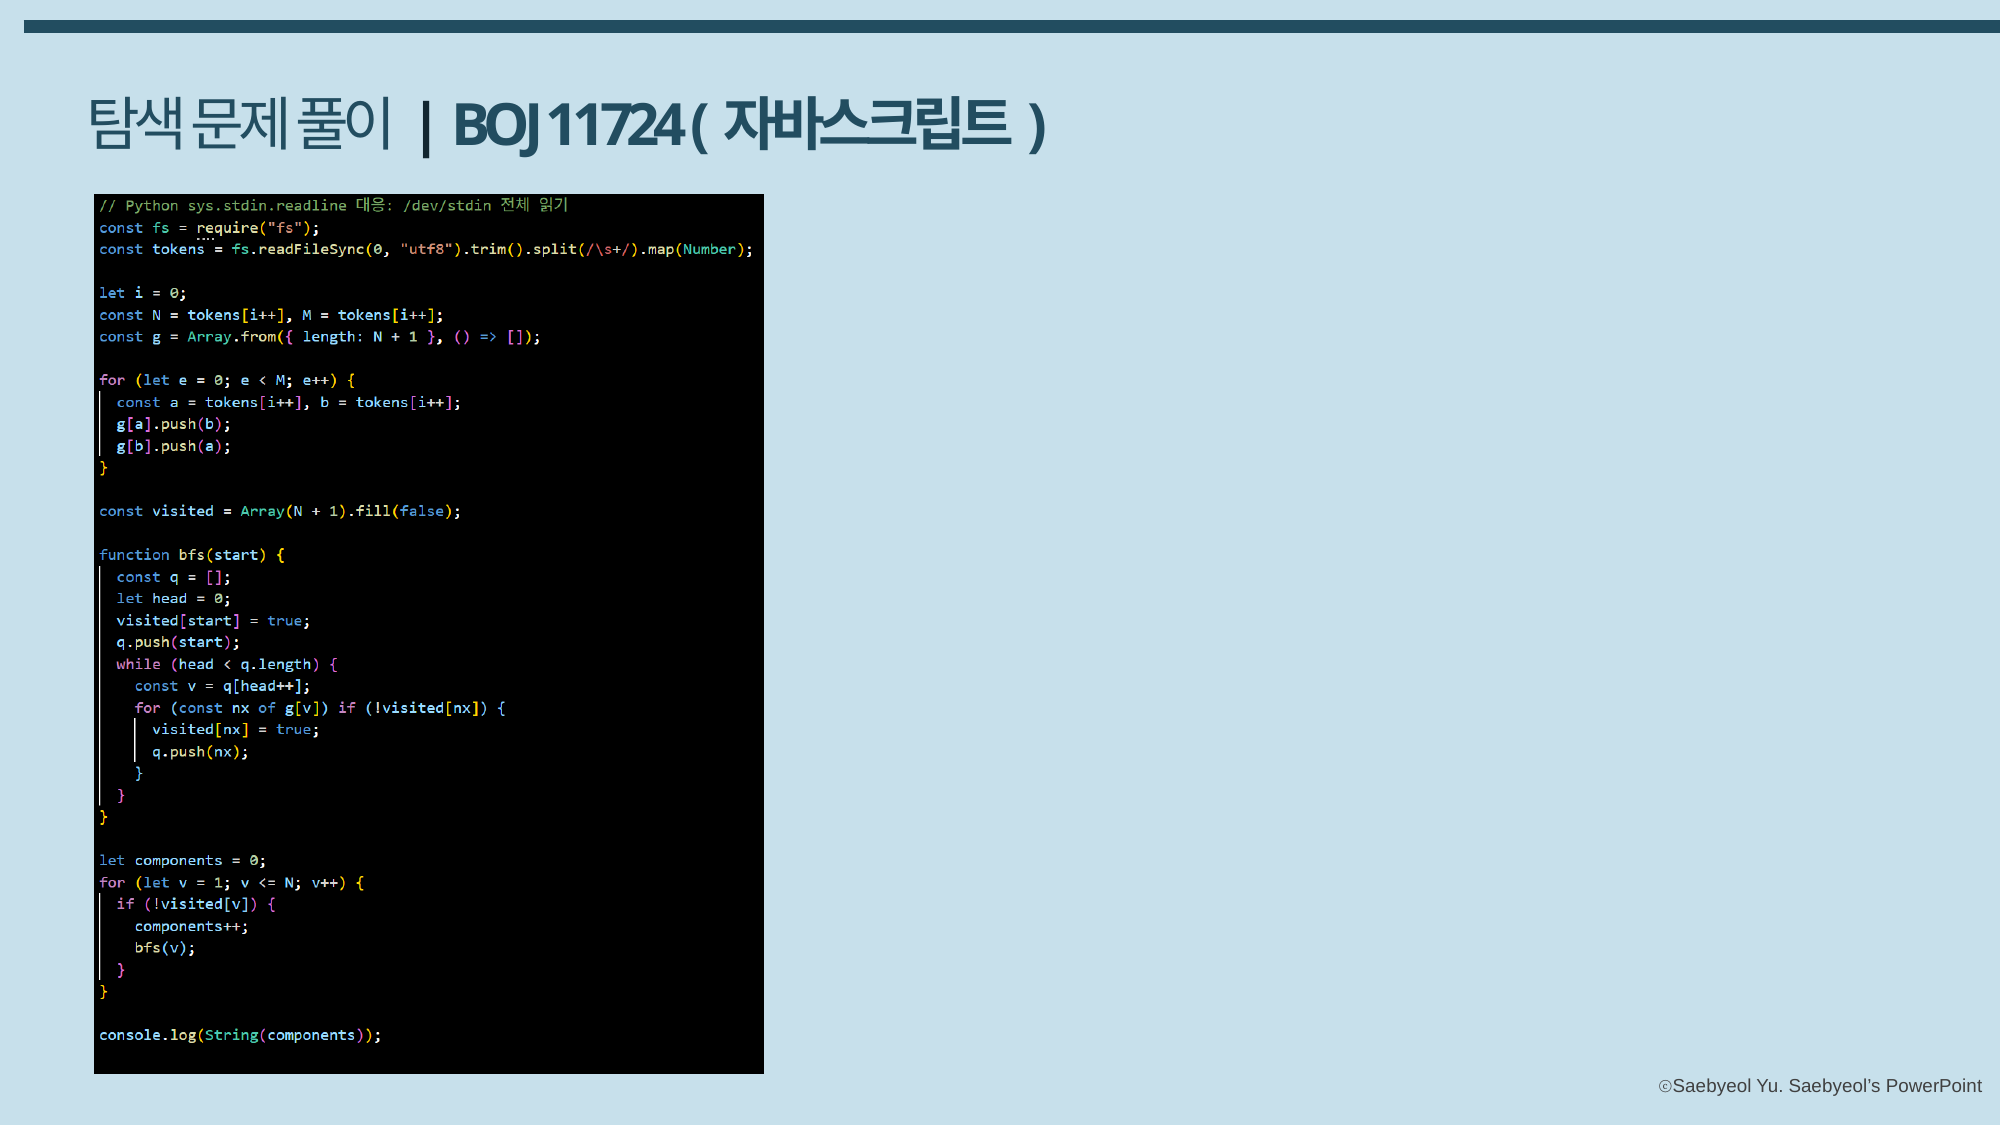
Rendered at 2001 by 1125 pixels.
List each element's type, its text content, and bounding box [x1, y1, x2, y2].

text_box 탐색 문제 풀이| BOJ 11724 (자바스크립트) [71, 79, 1121, 165]
picture [94, 194, 764, 1074]
